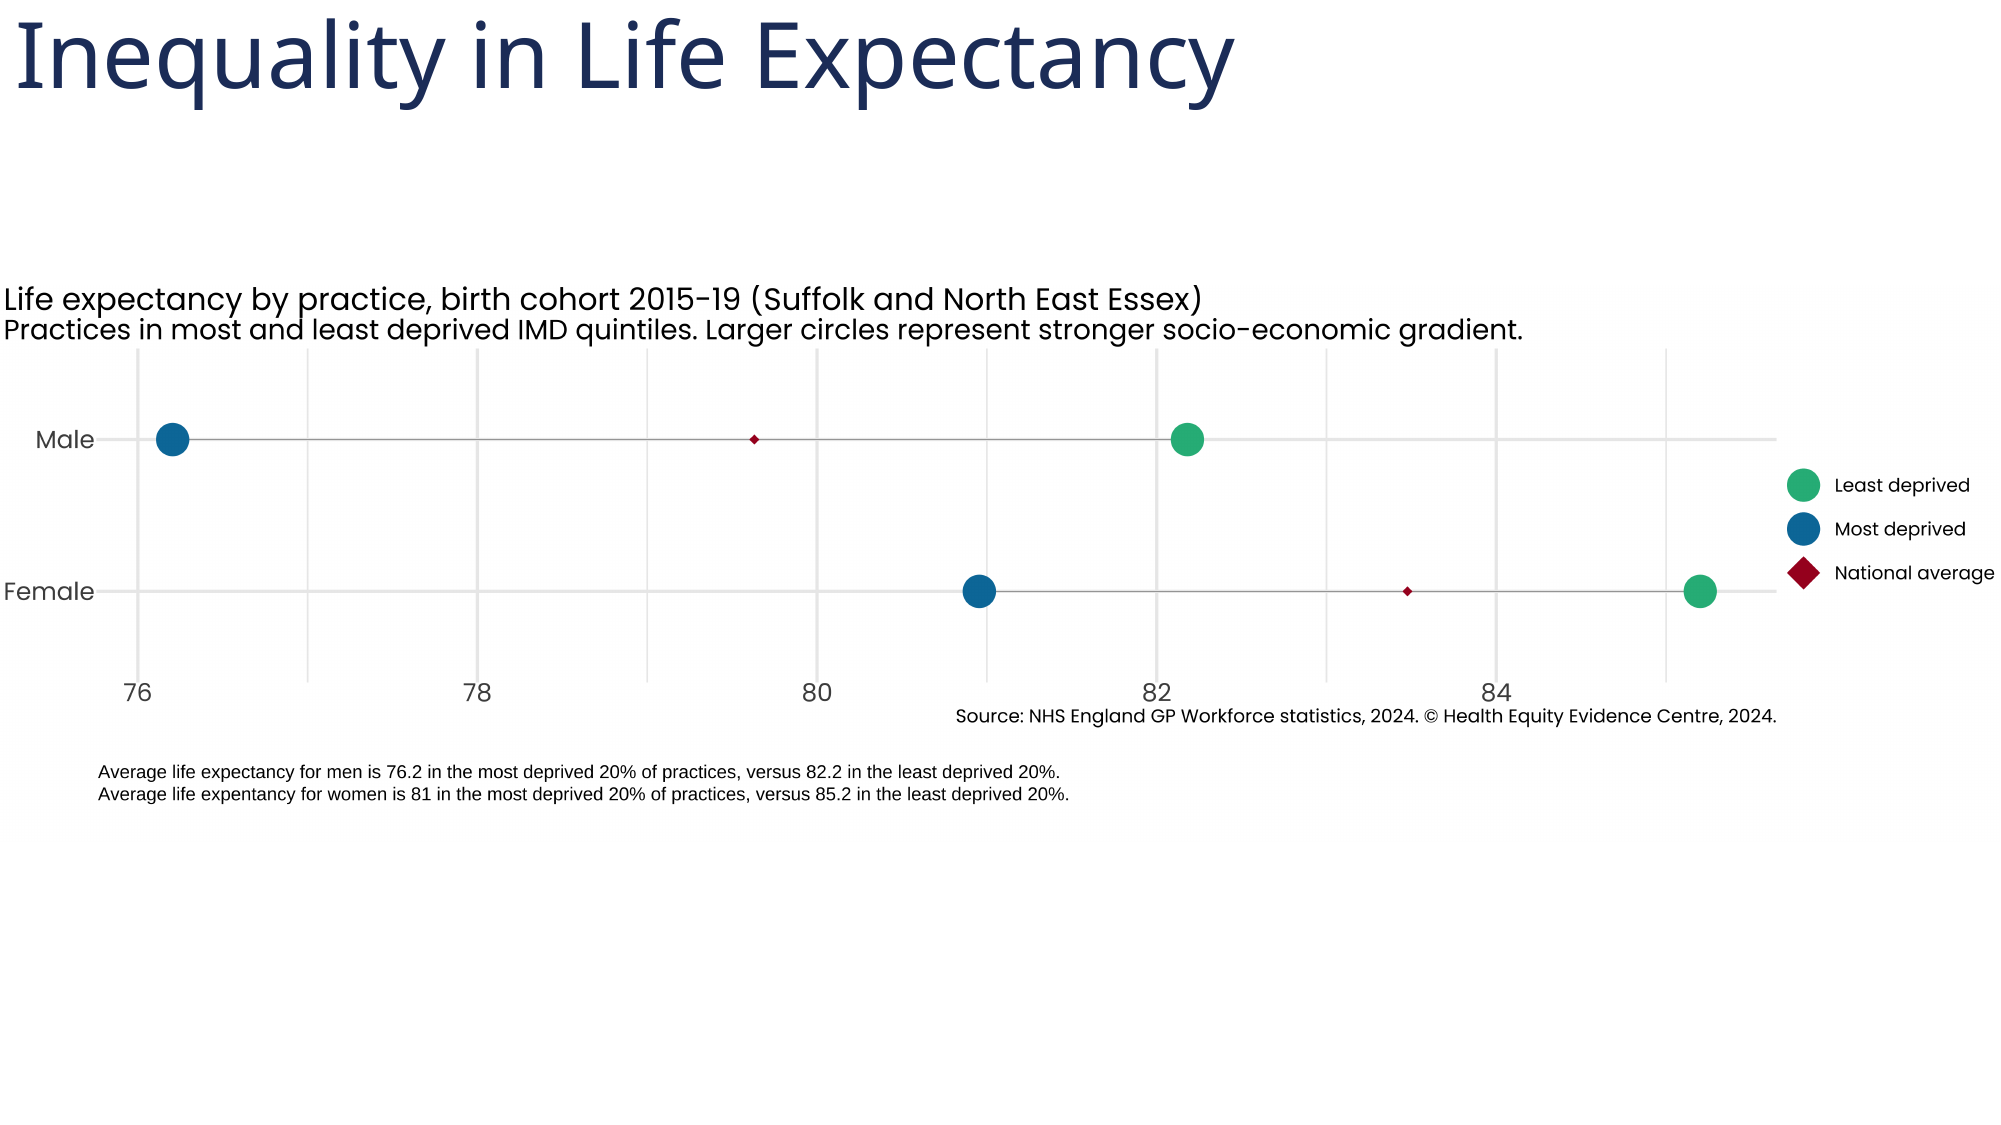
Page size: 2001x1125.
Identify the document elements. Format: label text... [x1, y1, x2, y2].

title Inequality in Life Expectancy [0, 0, 2000, 119]
picture [0, 284, 2000, 843]
